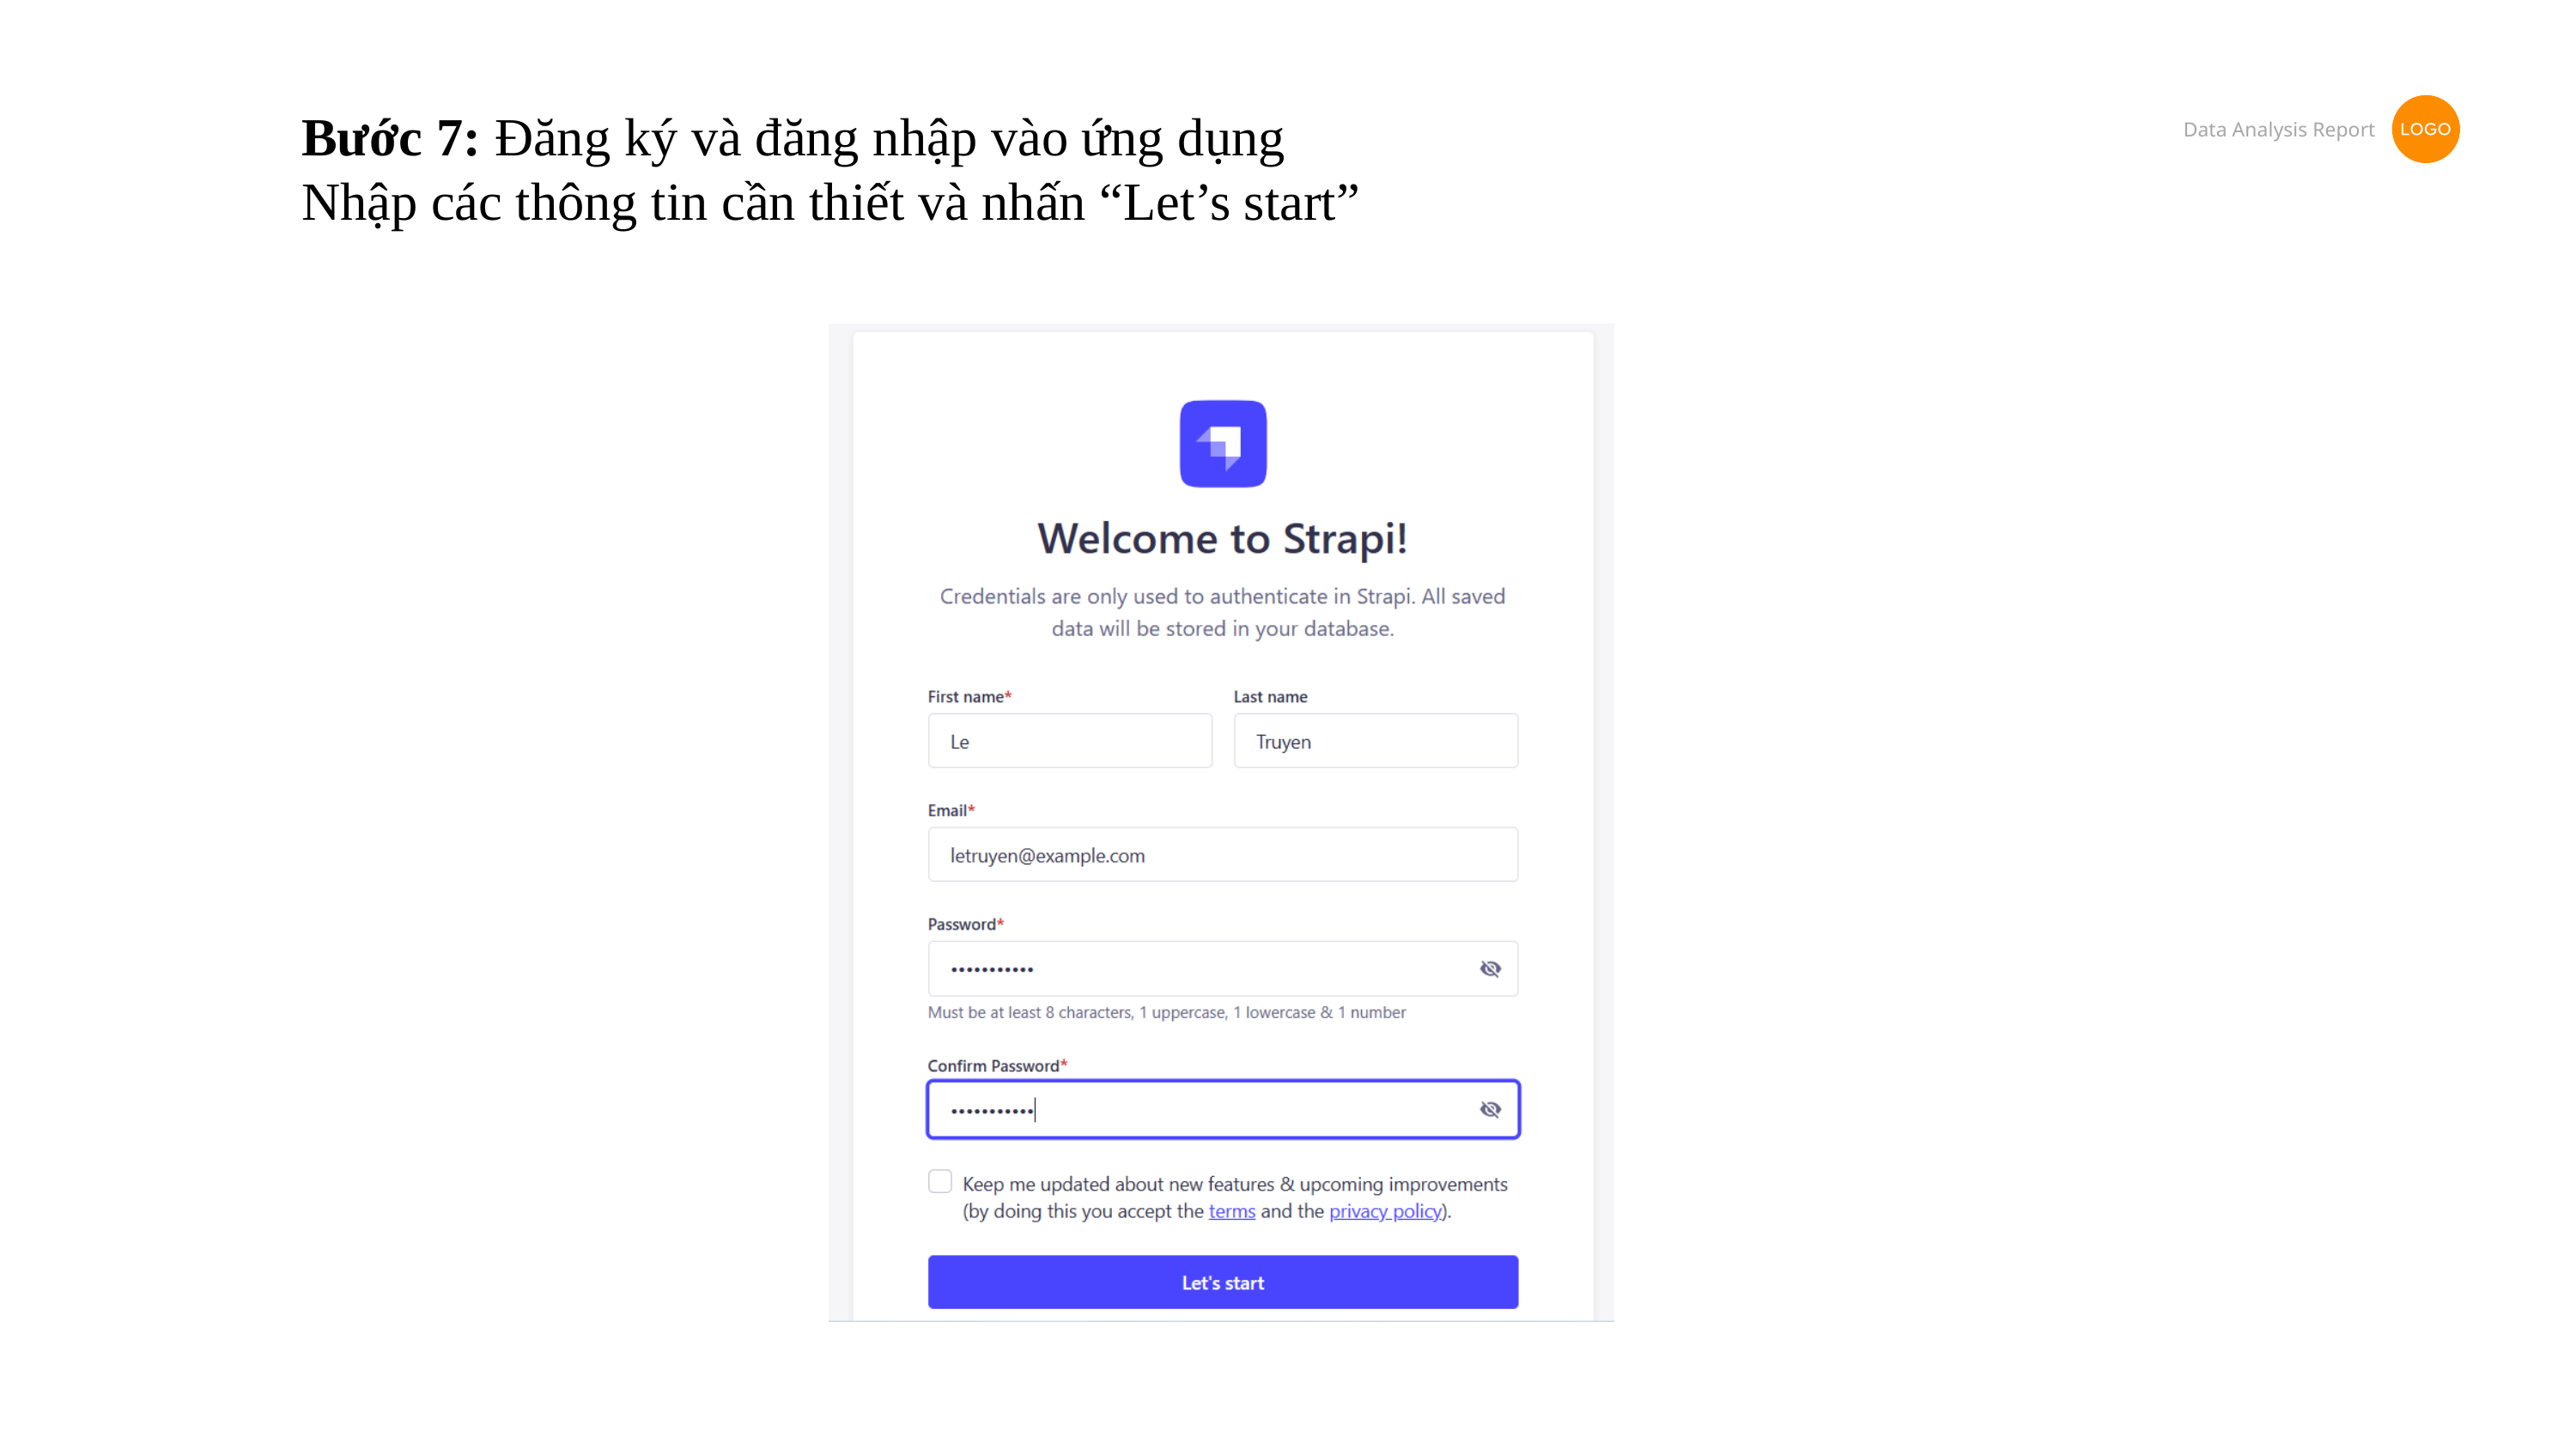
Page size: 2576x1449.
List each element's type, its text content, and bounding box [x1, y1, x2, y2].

picture [829, 324, 1614, 1322]
text_box Bước 7: Đăng ký và đăng nhập vào ứng dụng Nhập các thông tin cần thiết và nhấn “Let’s start” [289, 95, 1577, 237]
